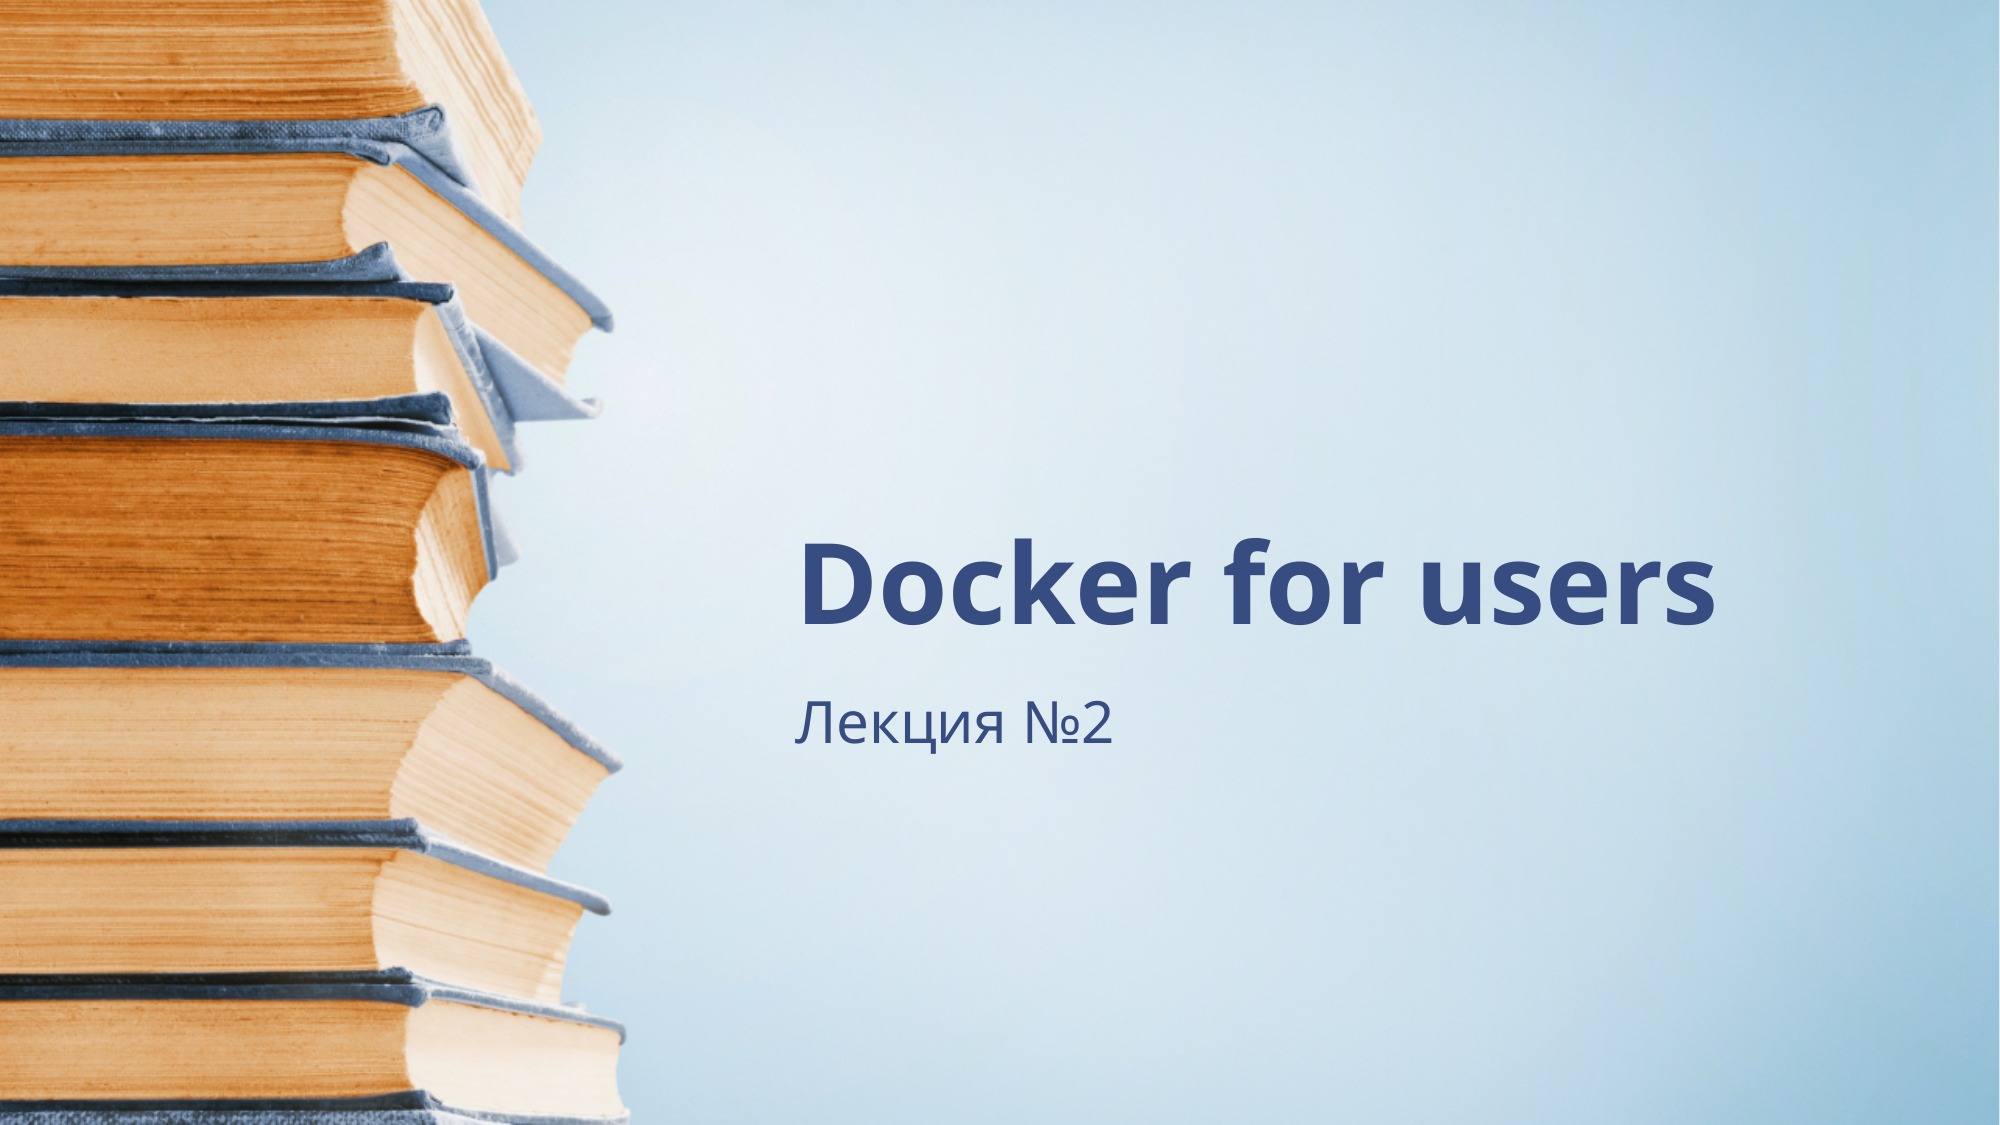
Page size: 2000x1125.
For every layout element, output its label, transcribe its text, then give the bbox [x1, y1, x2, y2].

subtitle Лекция №2 [775, 680, 1925, 885]
picture [0, 0, 2000, 1125]
title Docker for users [775, 118, 1925, 660]
